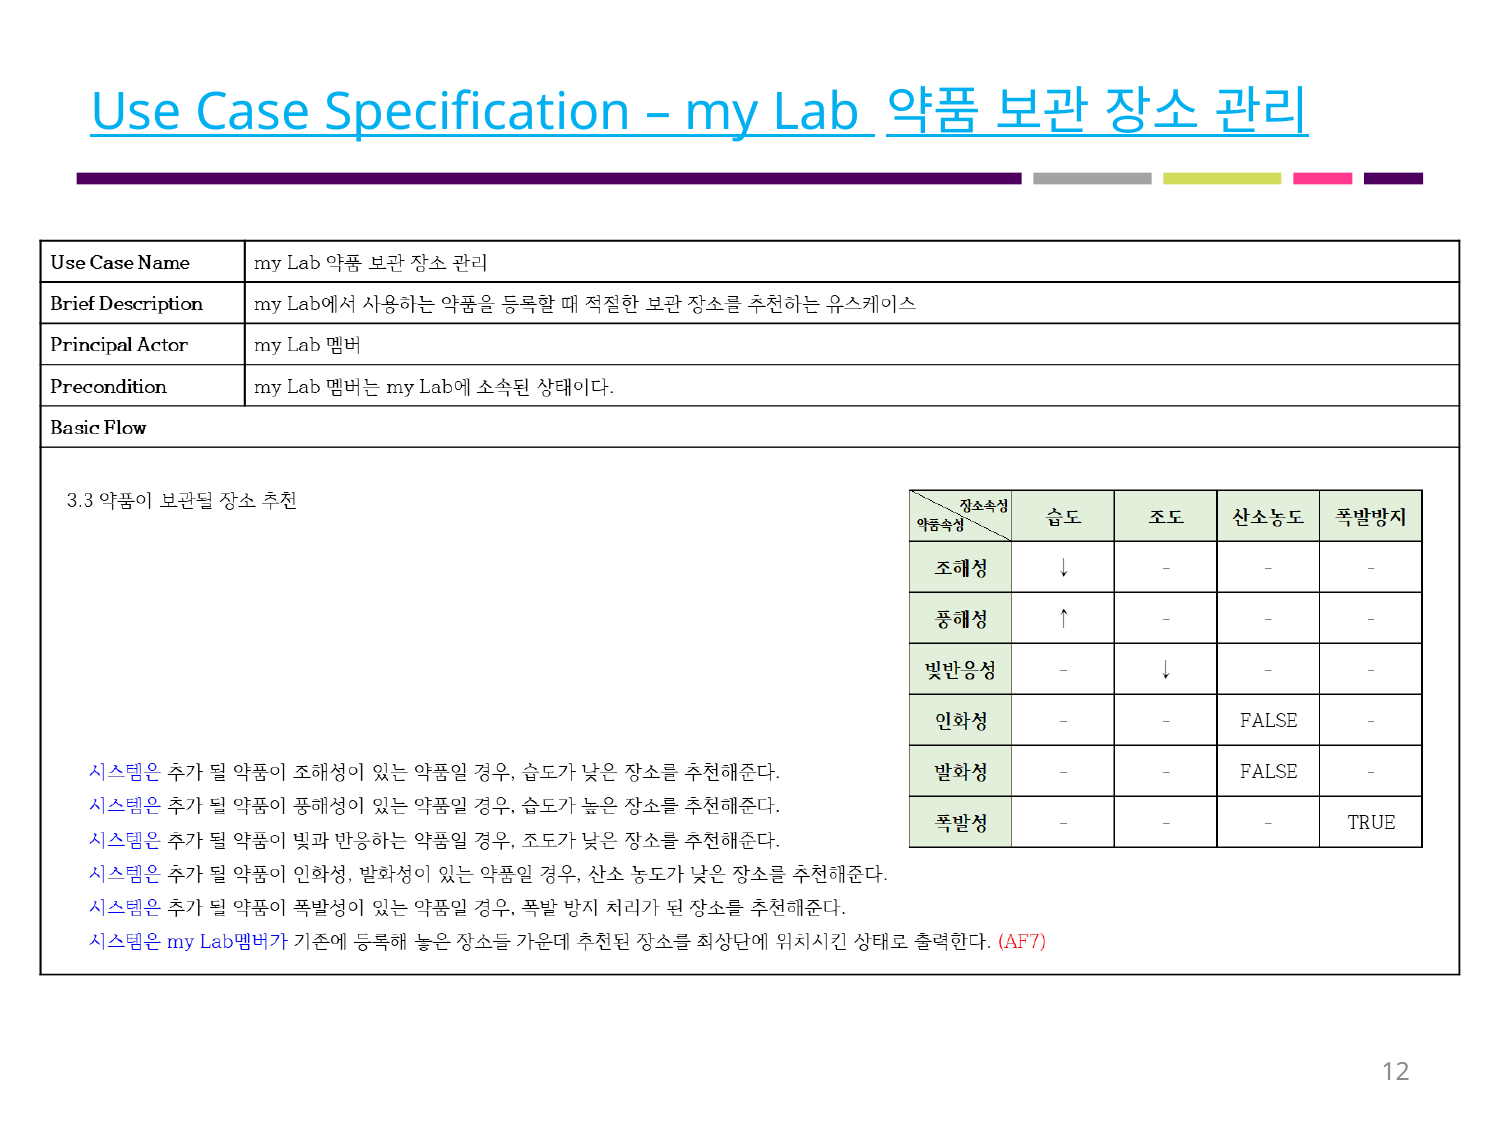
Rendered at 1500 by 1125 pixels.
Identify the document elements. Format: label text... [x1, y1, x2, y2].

title Use Case Specification – my Lab 약품 보관 장소 관리 [75, 45, 1425, 173]
slide_number 12 [1074, 1042, 1425, 1103]
picture [38, 239, 1461, 977]
